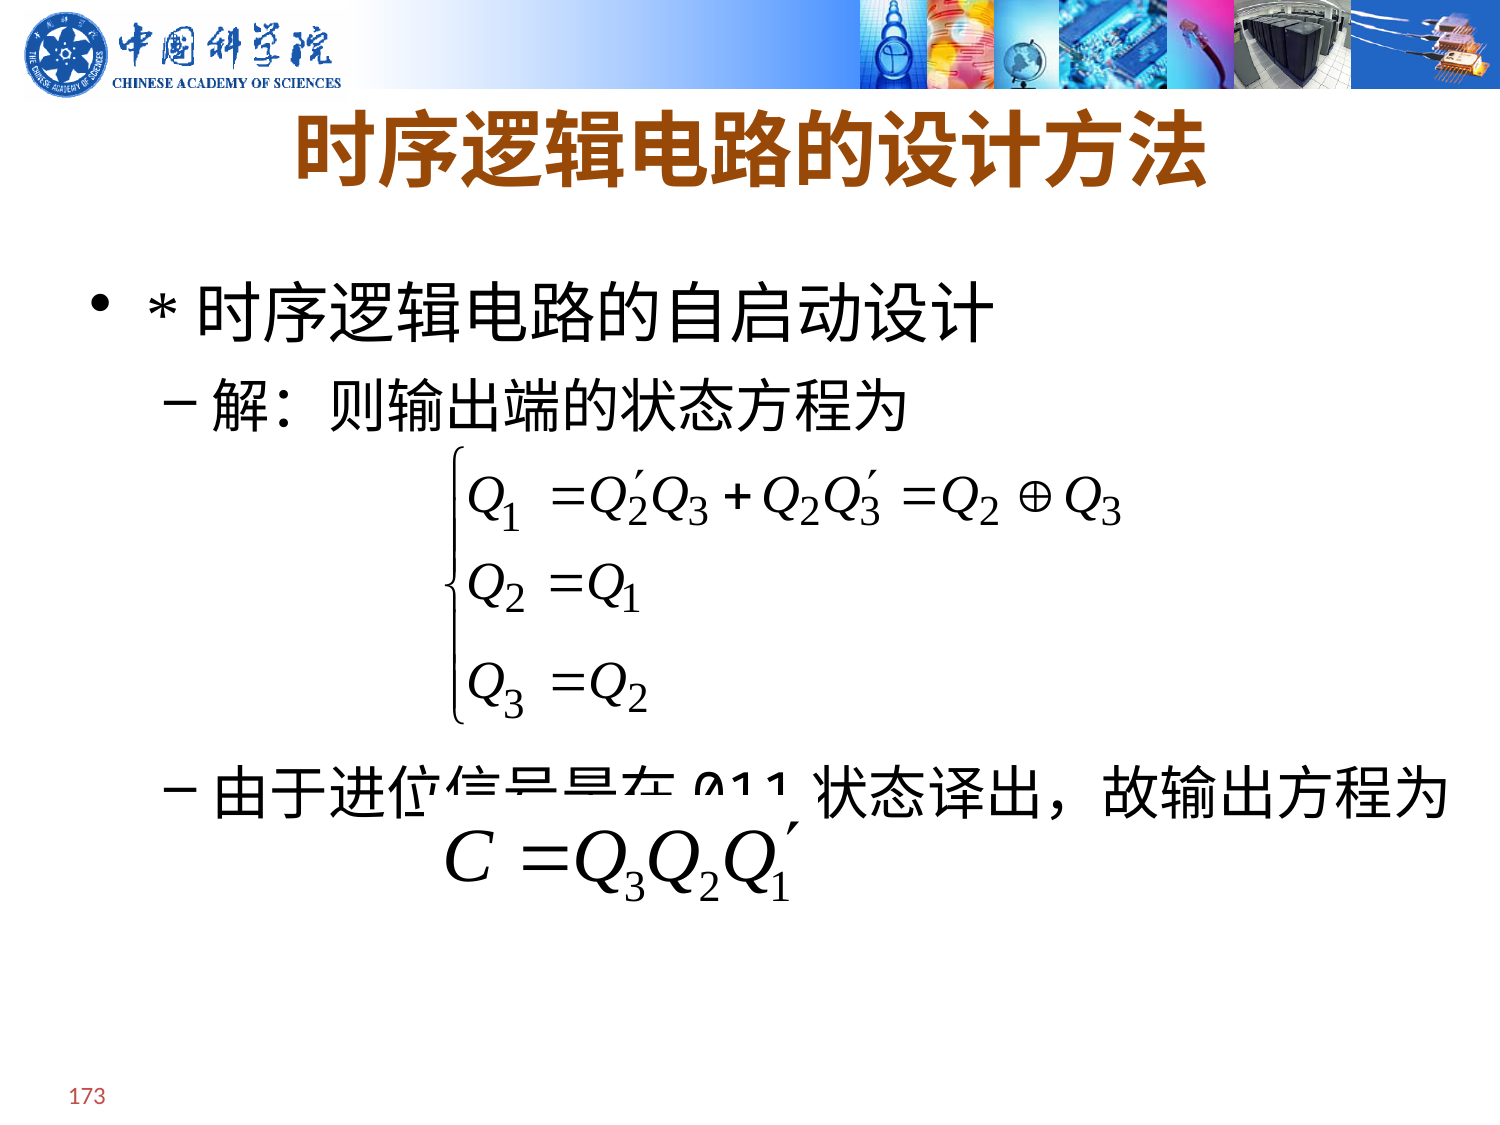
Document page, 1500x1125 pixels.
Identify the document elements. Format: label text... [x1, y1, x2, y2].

list *时序逻辑电路的自启动设计 解：则输出端的状态方程为 由于进位信号是在011状态译出，故输出方程为 [75, 255, 1471, 1005]
picture [860, 0, 1500, 89]
title 时序逻辑电路的设计方法 [76, 90, 1427, 220]
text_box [430, 432, 1141, 739]
picture [23, 10, 349, 102]
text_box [433, 804, 810, 920]
